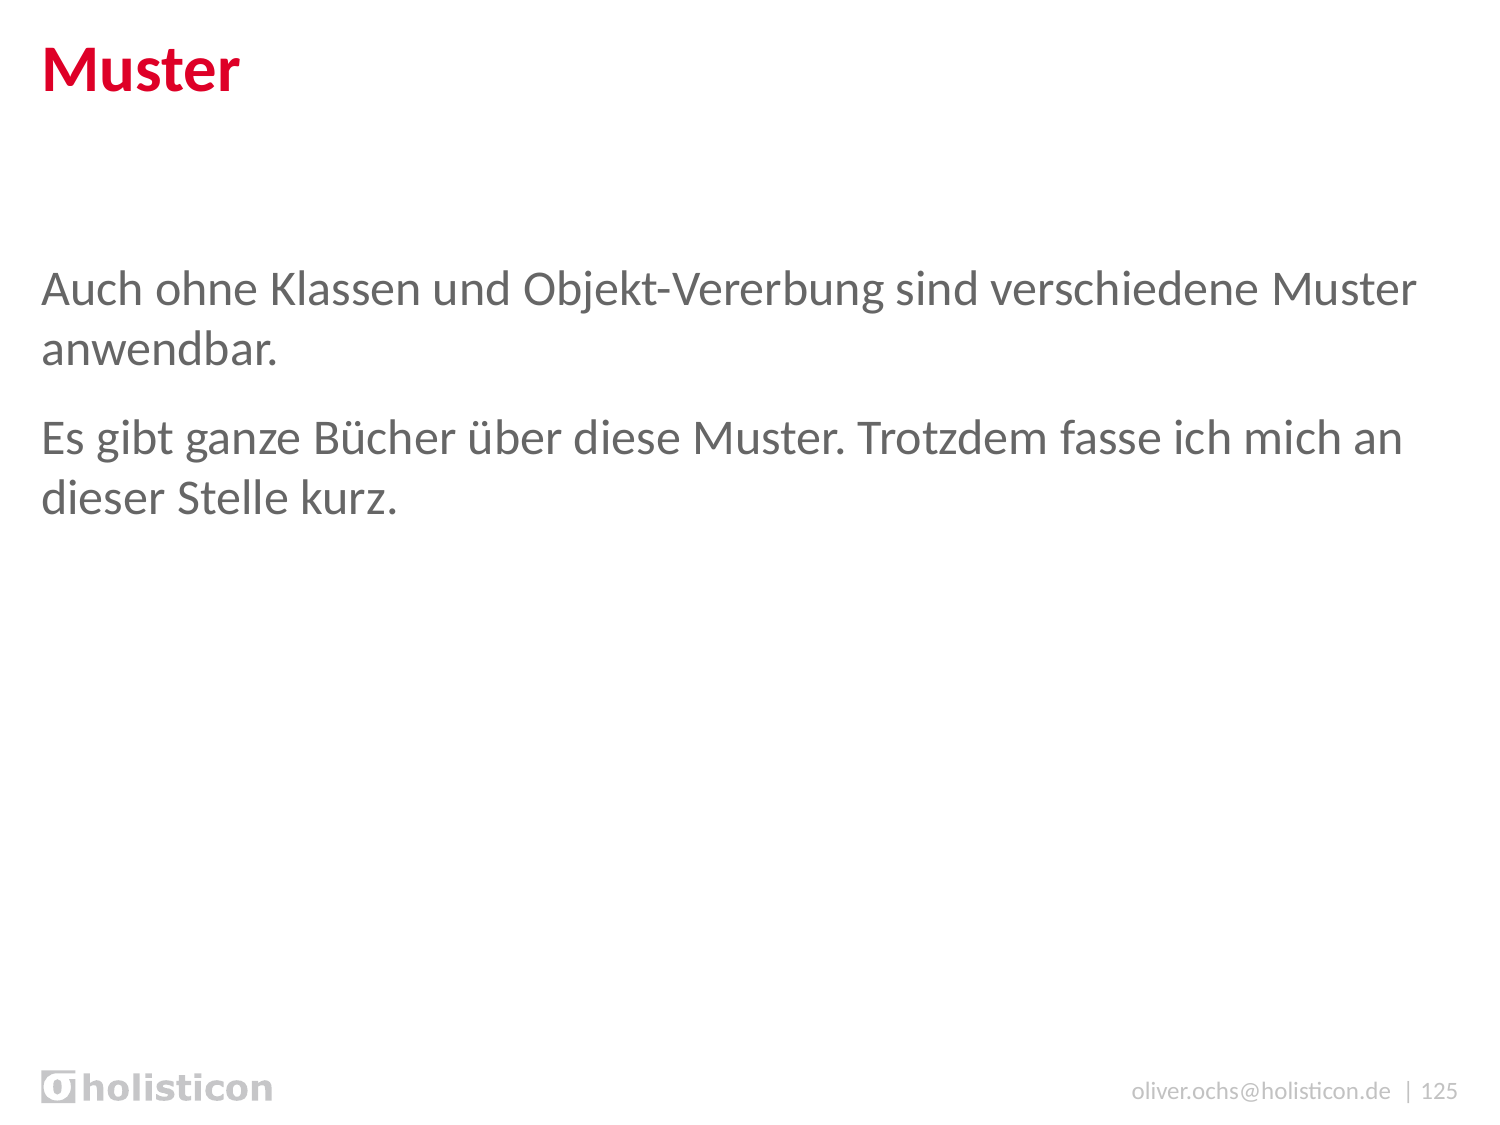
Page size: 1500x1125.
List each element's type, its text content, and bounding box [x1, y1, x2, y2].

list Auch ohne Klassen und Objekt-Vererbung sind verschiedene Muster anwendbar. Es gibt ganze Bücher über diese Muster. Trotzdem fasse ich mich an dieser Stelle kurz. [41, 255, 1436, 973]
title Muster [41, 24, 1436, 188]
